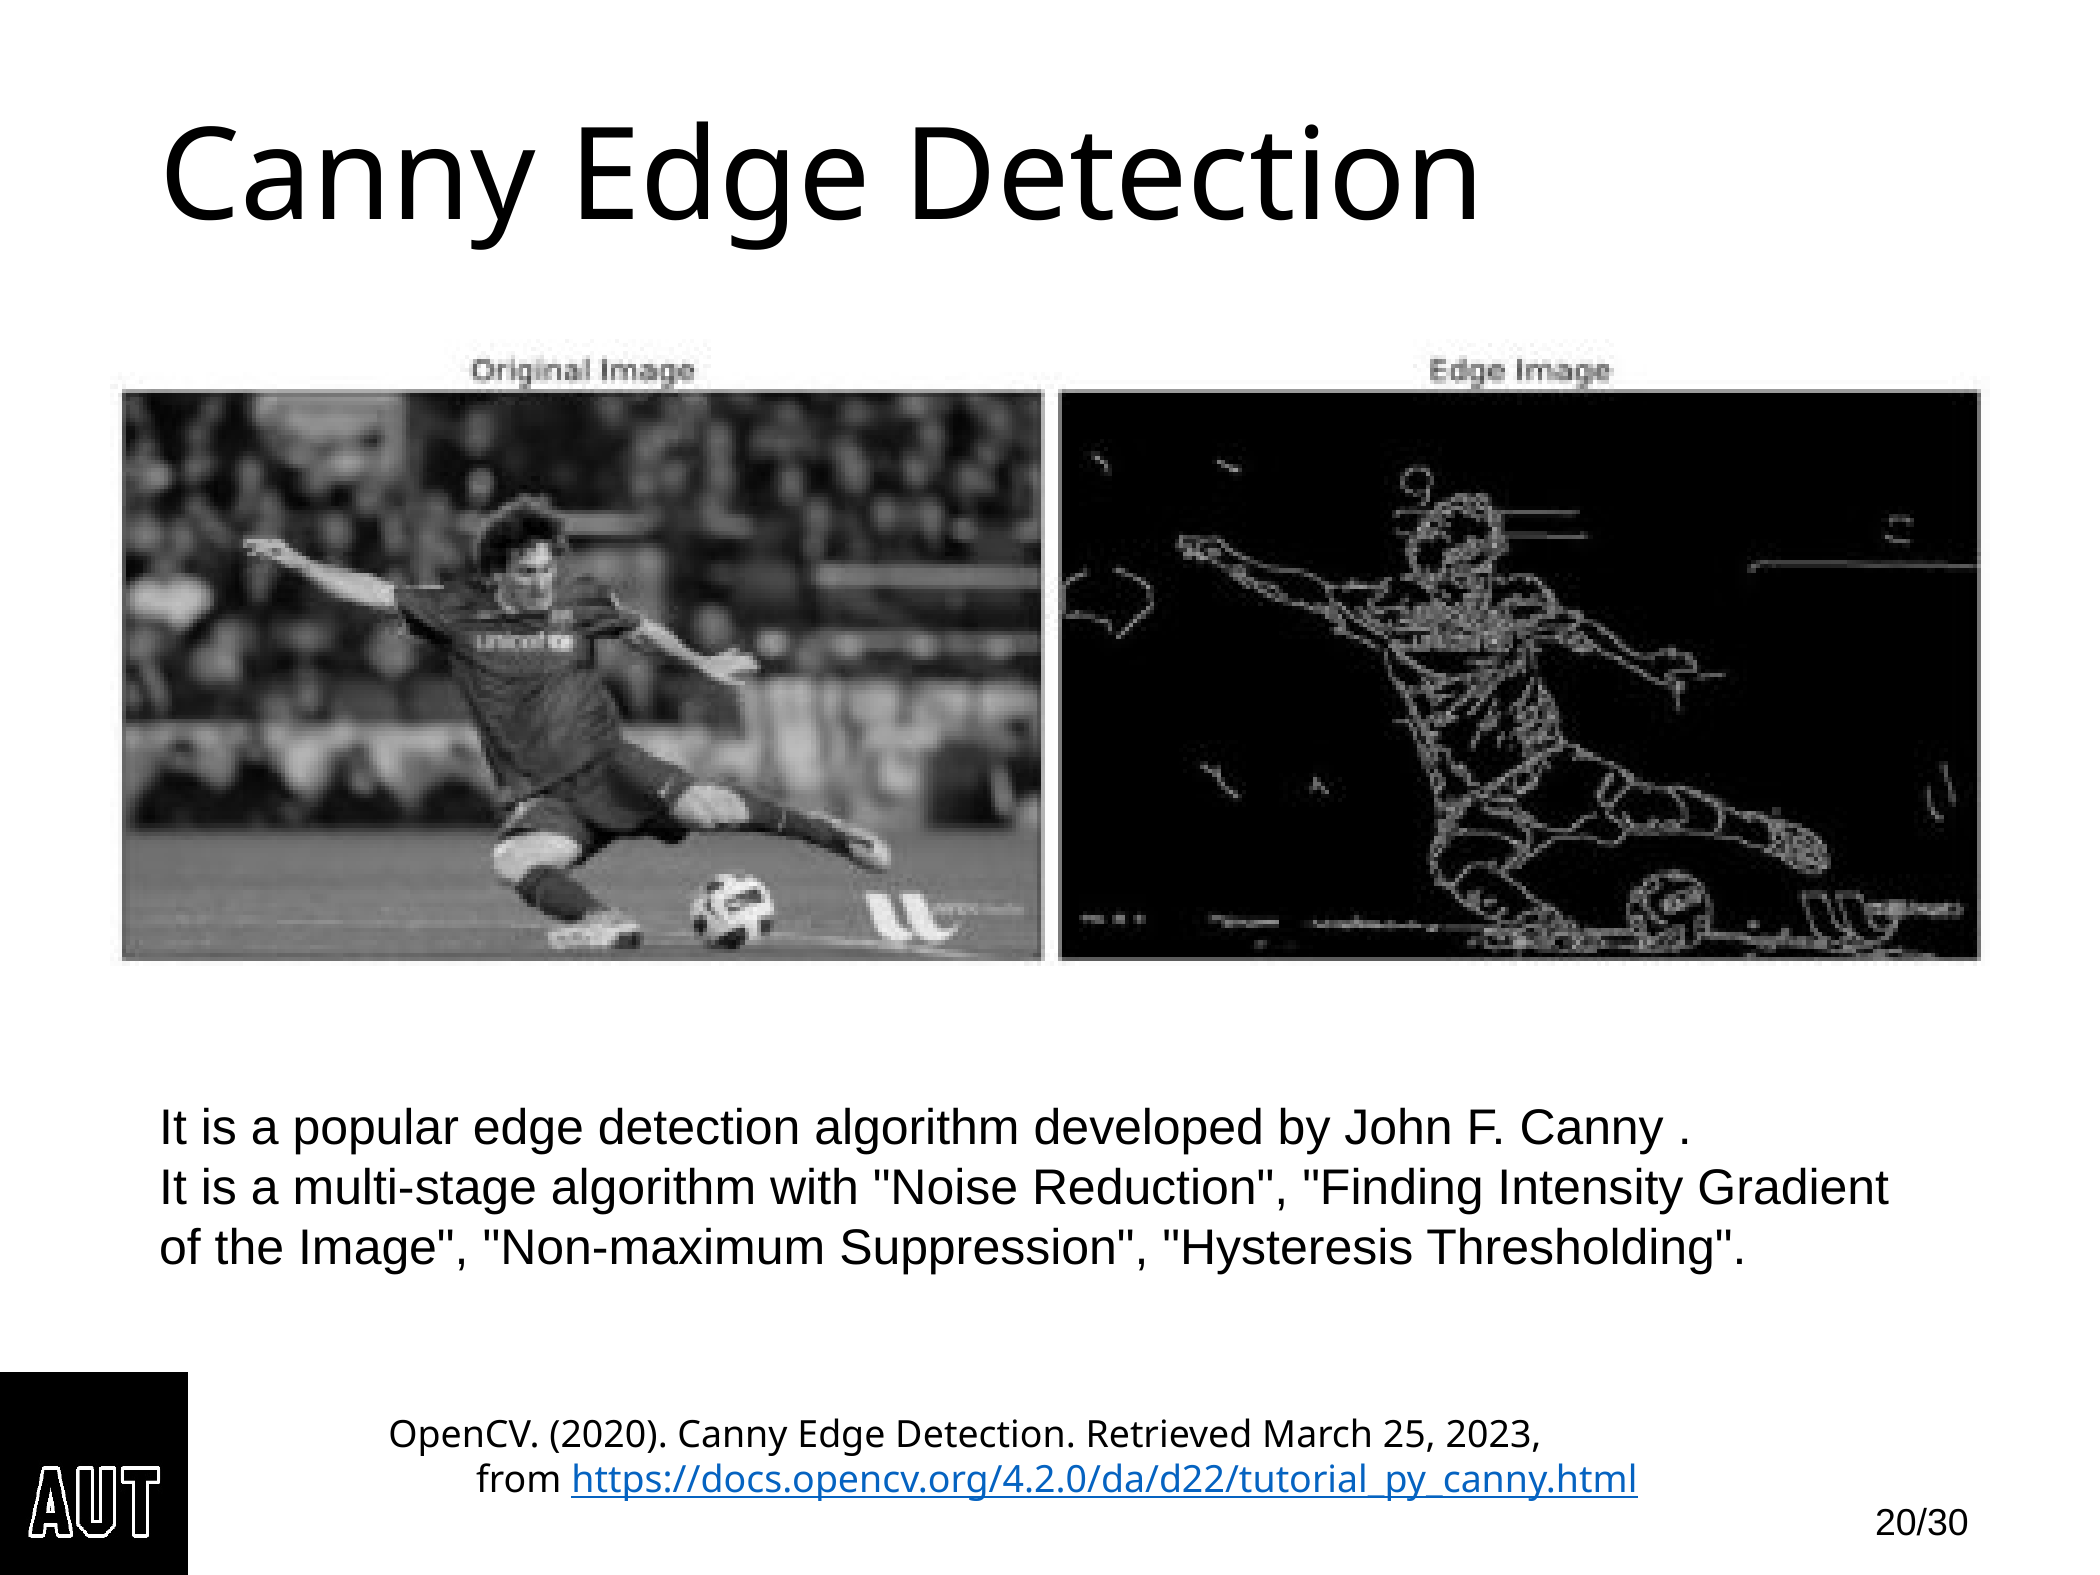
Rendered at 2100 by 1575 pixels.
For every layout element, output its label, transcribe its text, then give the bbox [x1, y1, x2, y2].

picture [0, 1372, 188, 1575]
text_box It is a popular edge detection algorithm developed by John F. Canny . It is a multi-stage algorithm with "Noise Reduction", "Finding Intensity Gradient of the Image", "Non-maximum Suppression", "Hysteresis Thresholding". [144, 1087, 1956, 1343]
title Canny Edge Detection [144, 83, 1956, 273]
picture [110, 339, 1990, 966]
text_box OpenCV. (2020). Canny Edge Detection. Retrieved March 25, 2023, from https://docs.opencv.org/4.2.0/da/d22/tutorial_py_canny.html [373, 1402, 1663, 1514]
